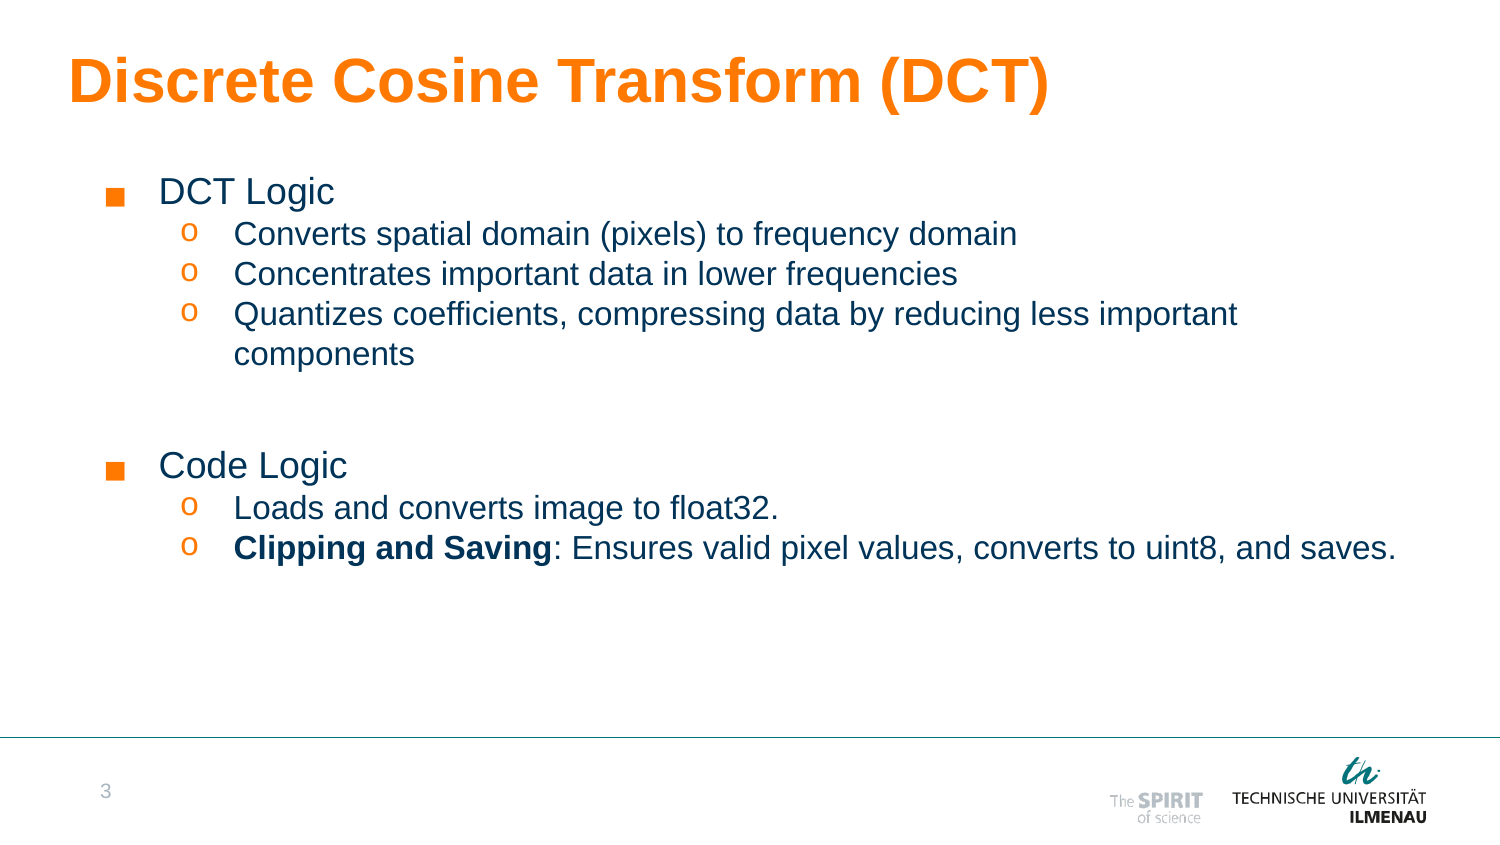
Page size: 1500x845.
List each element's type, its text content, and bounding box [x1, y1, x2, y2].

list DCT Logic Converts spatial domain (pixels) to frequency domain Concentrates important data in lower frequencies Quantizes coefficients, compressing data by reducing less important components Code Logic Loads and converts image to float32. Clipping and Saving: Ensures valid pixel values, converts to uint8, and saves. [68, 159, 1432, 710]
slide_number 3 [41, 777, 112, 803]
picture [1101, 752, 1426, 829]
title Discrete Cosine Transform (DCT) [68, 40, 1432, 116]
